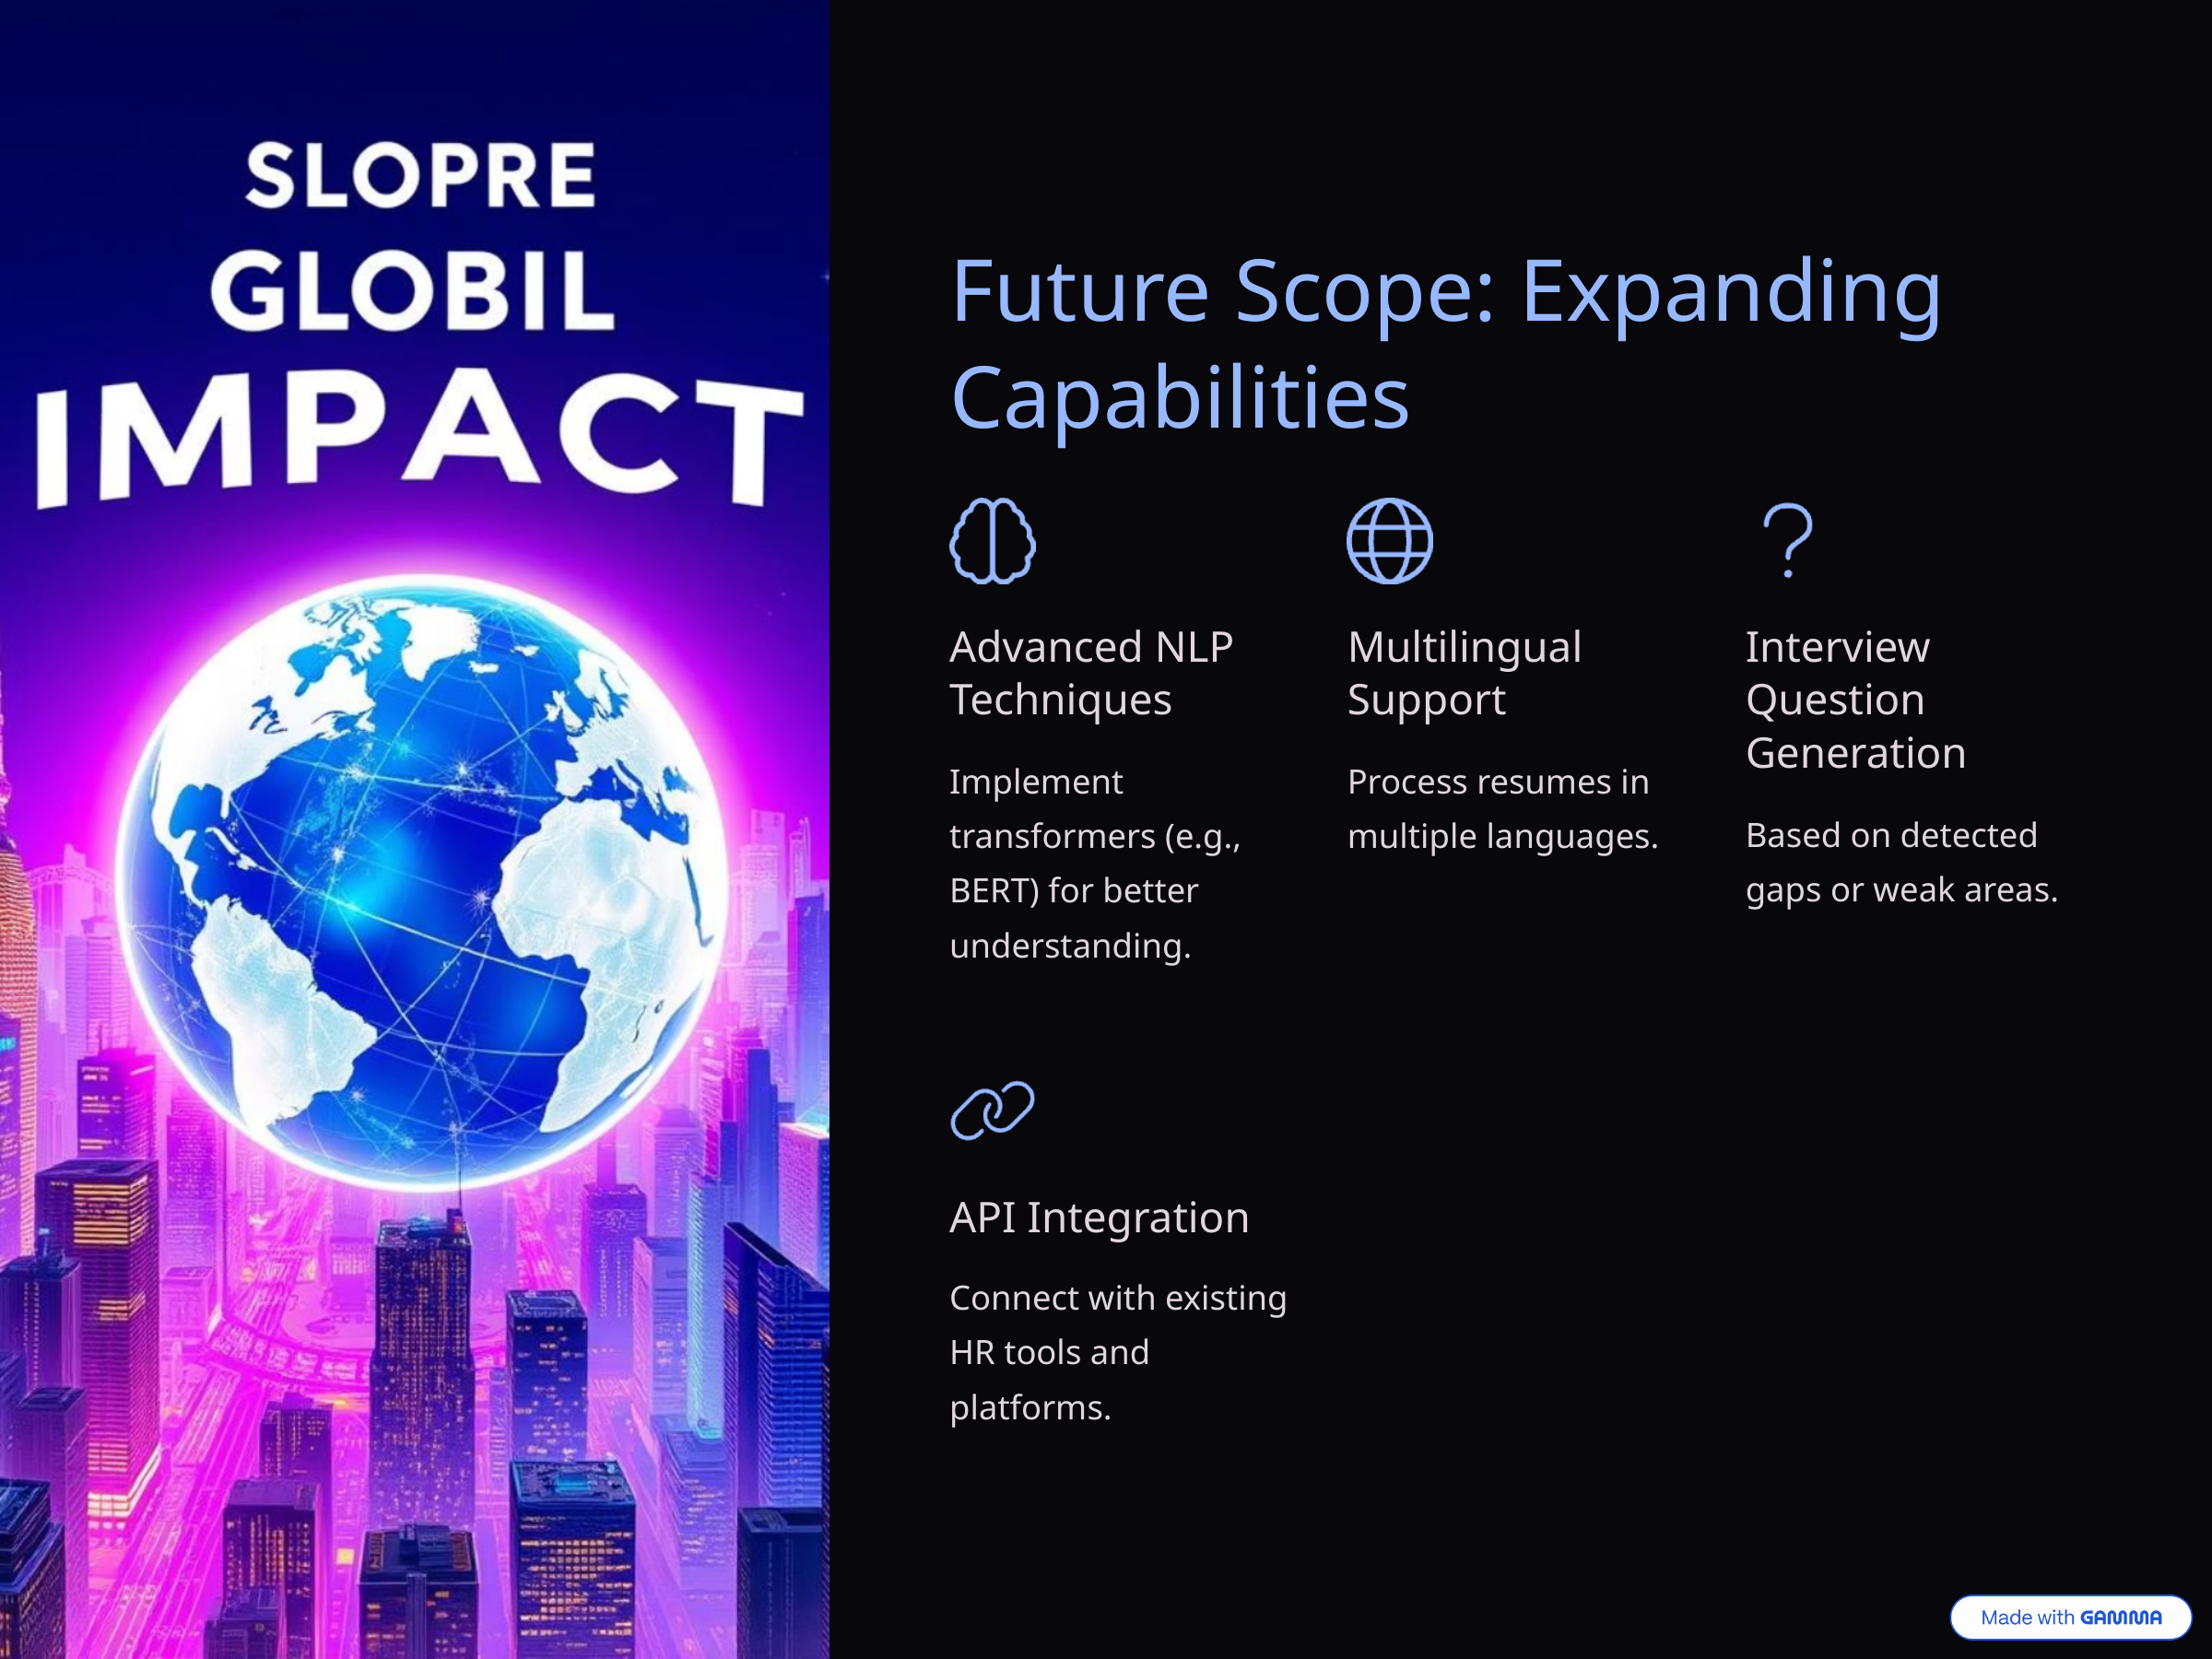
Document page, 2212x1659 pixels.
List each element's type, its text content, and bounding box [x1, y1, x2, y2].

picture [949, 1067, 1036, 1154]
picture [0, 0, 830, 1659]
text_box Implement transformers (e.g., BERT) for better understanding. [949, 745, 1297, 966]
text_box Interview Question Generation [1745, 618, 2092, 779]
picture [1347, 498, 1433, 584]
text_box API Integration [949, 1187, 1297, 1241]
text_box Future Scope: Expanding Capabilities [949, 231, 2092, 447]
text_box Connect with existing HR tools and platforms. [949, 1262, 1297, 1427]
picture [1941, 1586, 2202, 1649]
picture [1745, 498, 1831, 584]
text_box Based on detected gaps or weak areas. [1745, 799, 2092, 910]
text_box Advanced NLP Techniques [949, 618, 1297, 725]
picture [949, 498, 1036, 584]
text_box Multilingual Support [1347, 618, 1694, 725]
text_box Process resumes in multiple languages. [1347, 745, 1694, 855]
